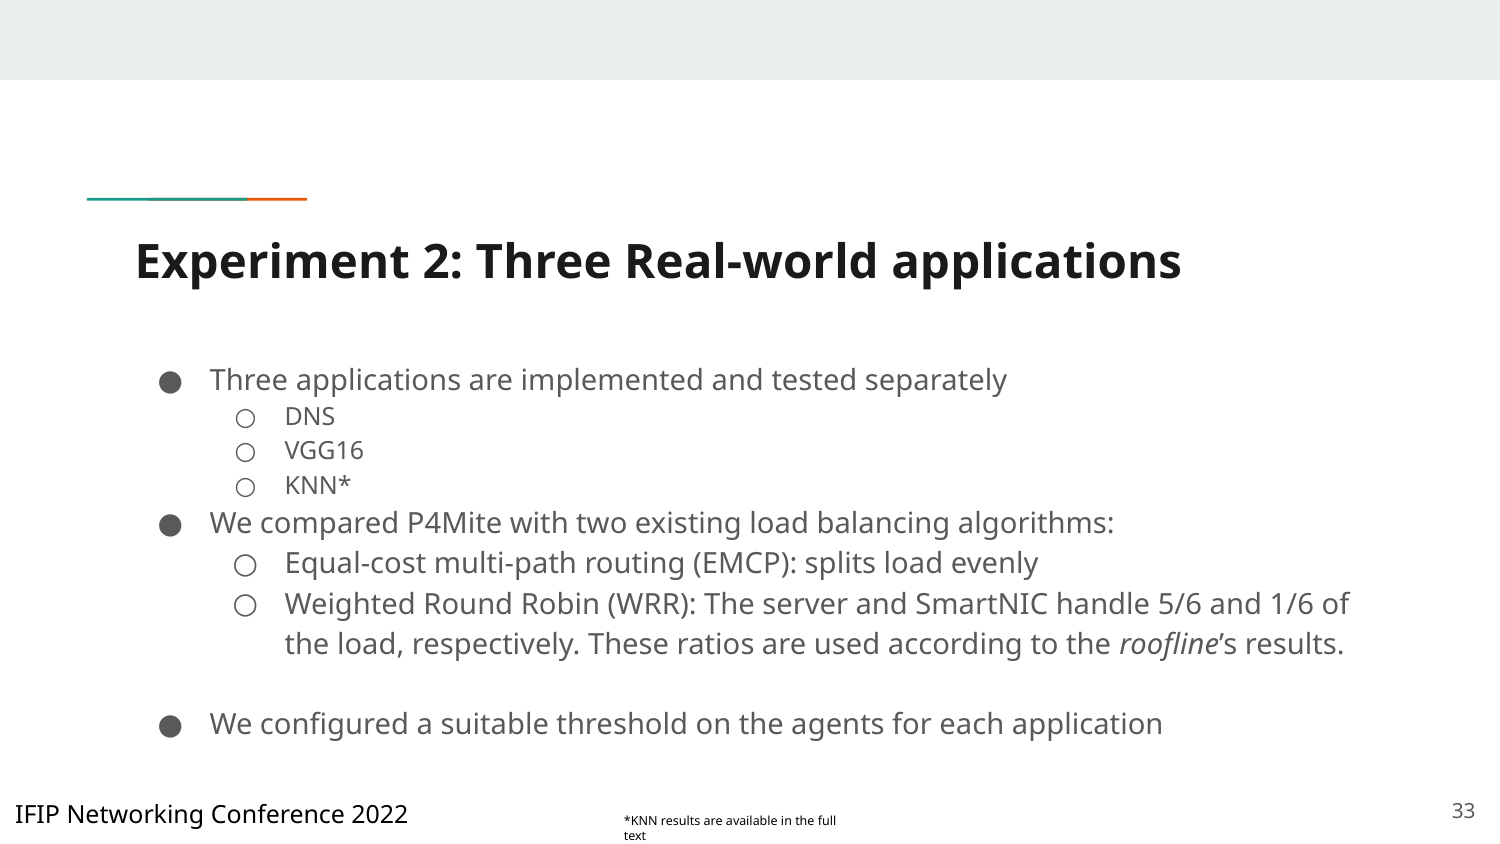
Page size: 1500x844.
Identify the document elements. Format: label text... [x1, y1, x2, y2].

slide_number ‹#› [1400, 779, 1491, 844]
title Experiment 2: Three Real-world applications [119, 216, 1381, 305]
text_box *KNN results are available in the full text [608, 798, 868, 844]
text_box IFIP Networking Conference 2022 [0, 783, 458, 844]
list Three applications are implemented and tested separately DNS VGG16 KNN* We compared P4Mite with two existing load balancing algorithms: Equal-cost multi-path routing (EMCP): splits load evenly Weighted Round Robin (WRR): The server and SmartNIC handle 5/6 and 1/6 of the load, respectively. These ratios are used according to the roofline’s results. We configured a suitable threshold on the agents for each application [119, 341, 1381, 712]
